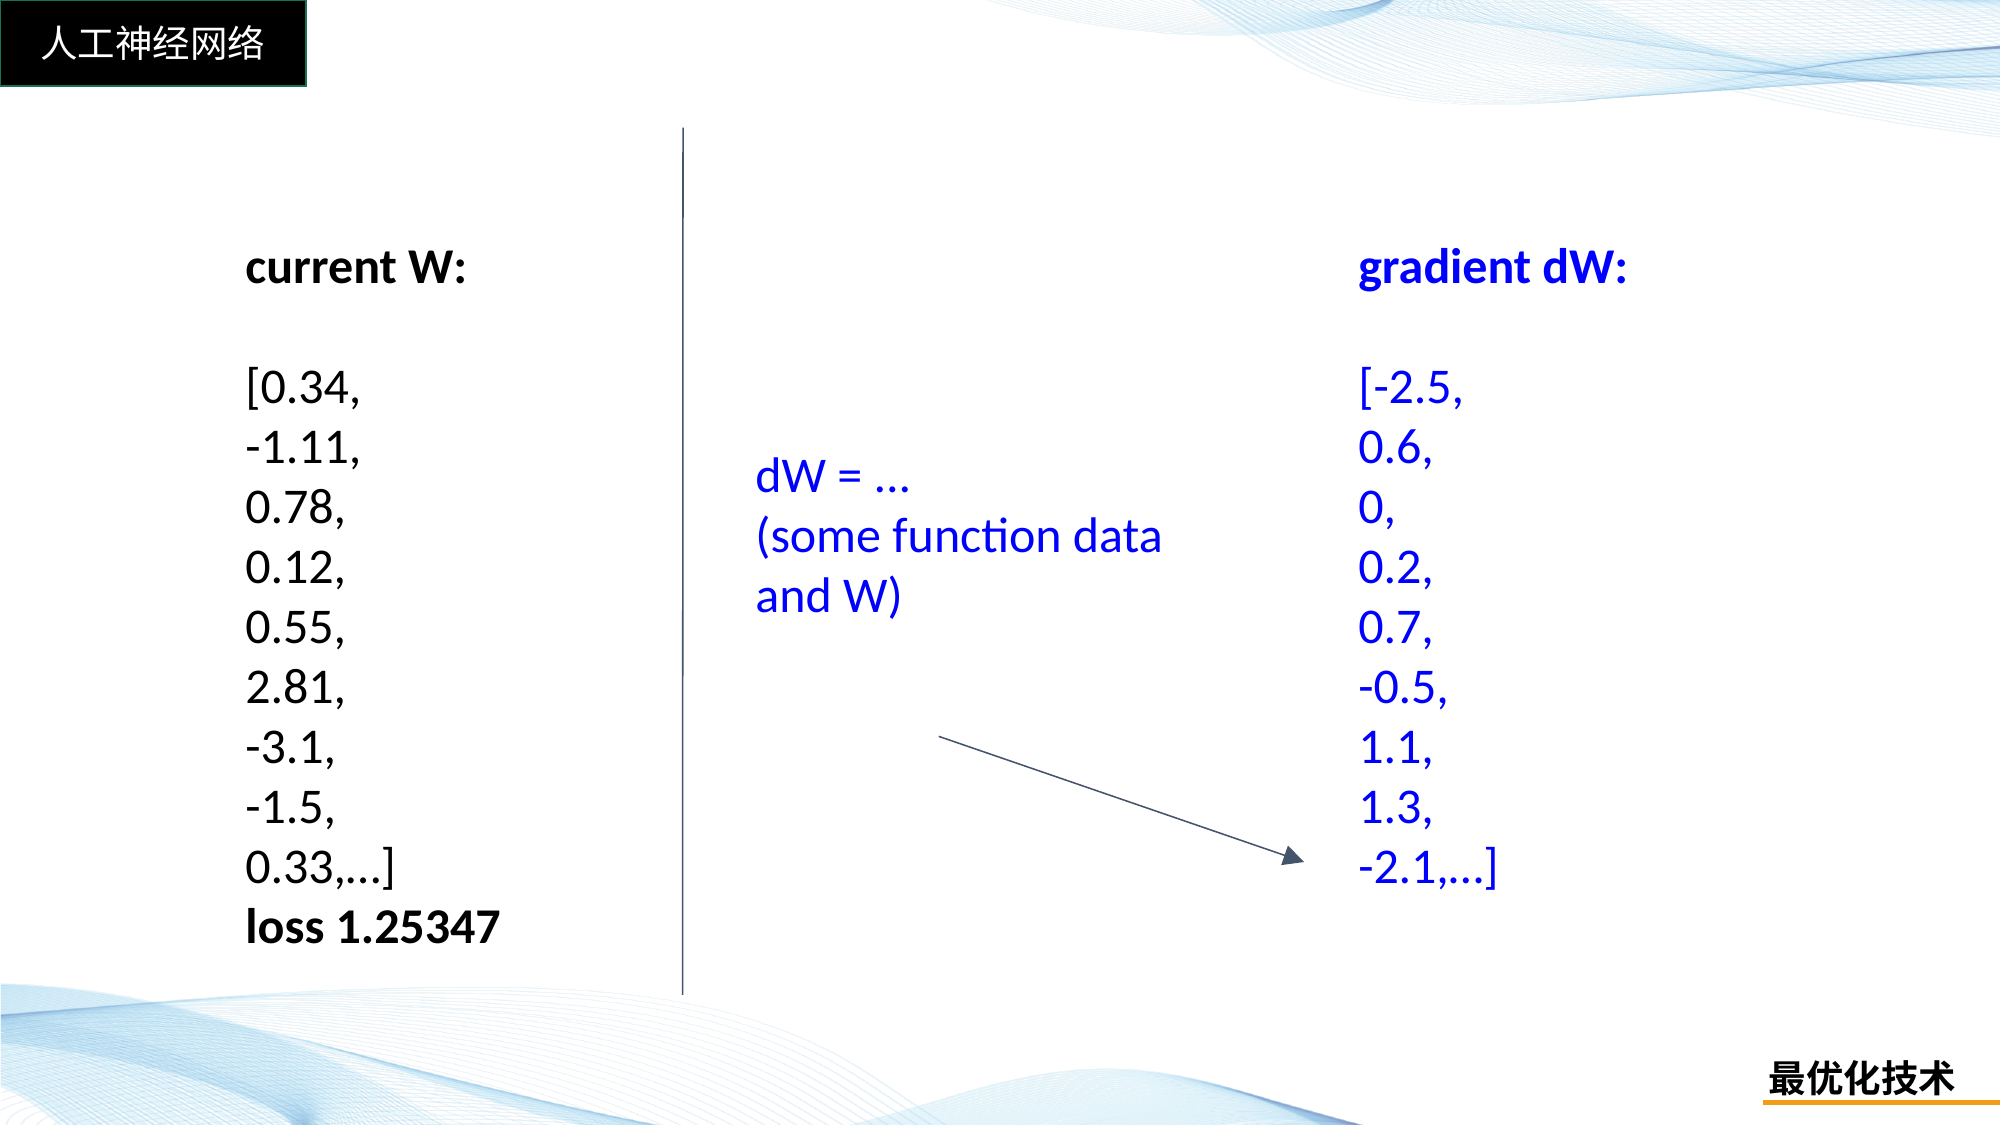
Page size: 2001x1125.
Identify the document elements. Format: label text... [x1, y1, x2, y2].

text_box current W: [0.34, -1.11, 0.78, 0.12, 0.55, 2.81, -3.1, -1.5, 0.33,…] loss 1.25347 [230, 218, 617, 305]
picture [2, 977, 1590, 1125]
picture [885, 1, 1999, 148]
text_box dW = ... (some function data and W) [740, 427, 1202, 1105]
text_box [938, 736, 1305, 863]
text_box gradient dW: [-2.5, 0.6, 0, 0.2, 0.7, -0.5, 1.1, 1.3, -2.1,…] [1343, 218, 1730, 305]
